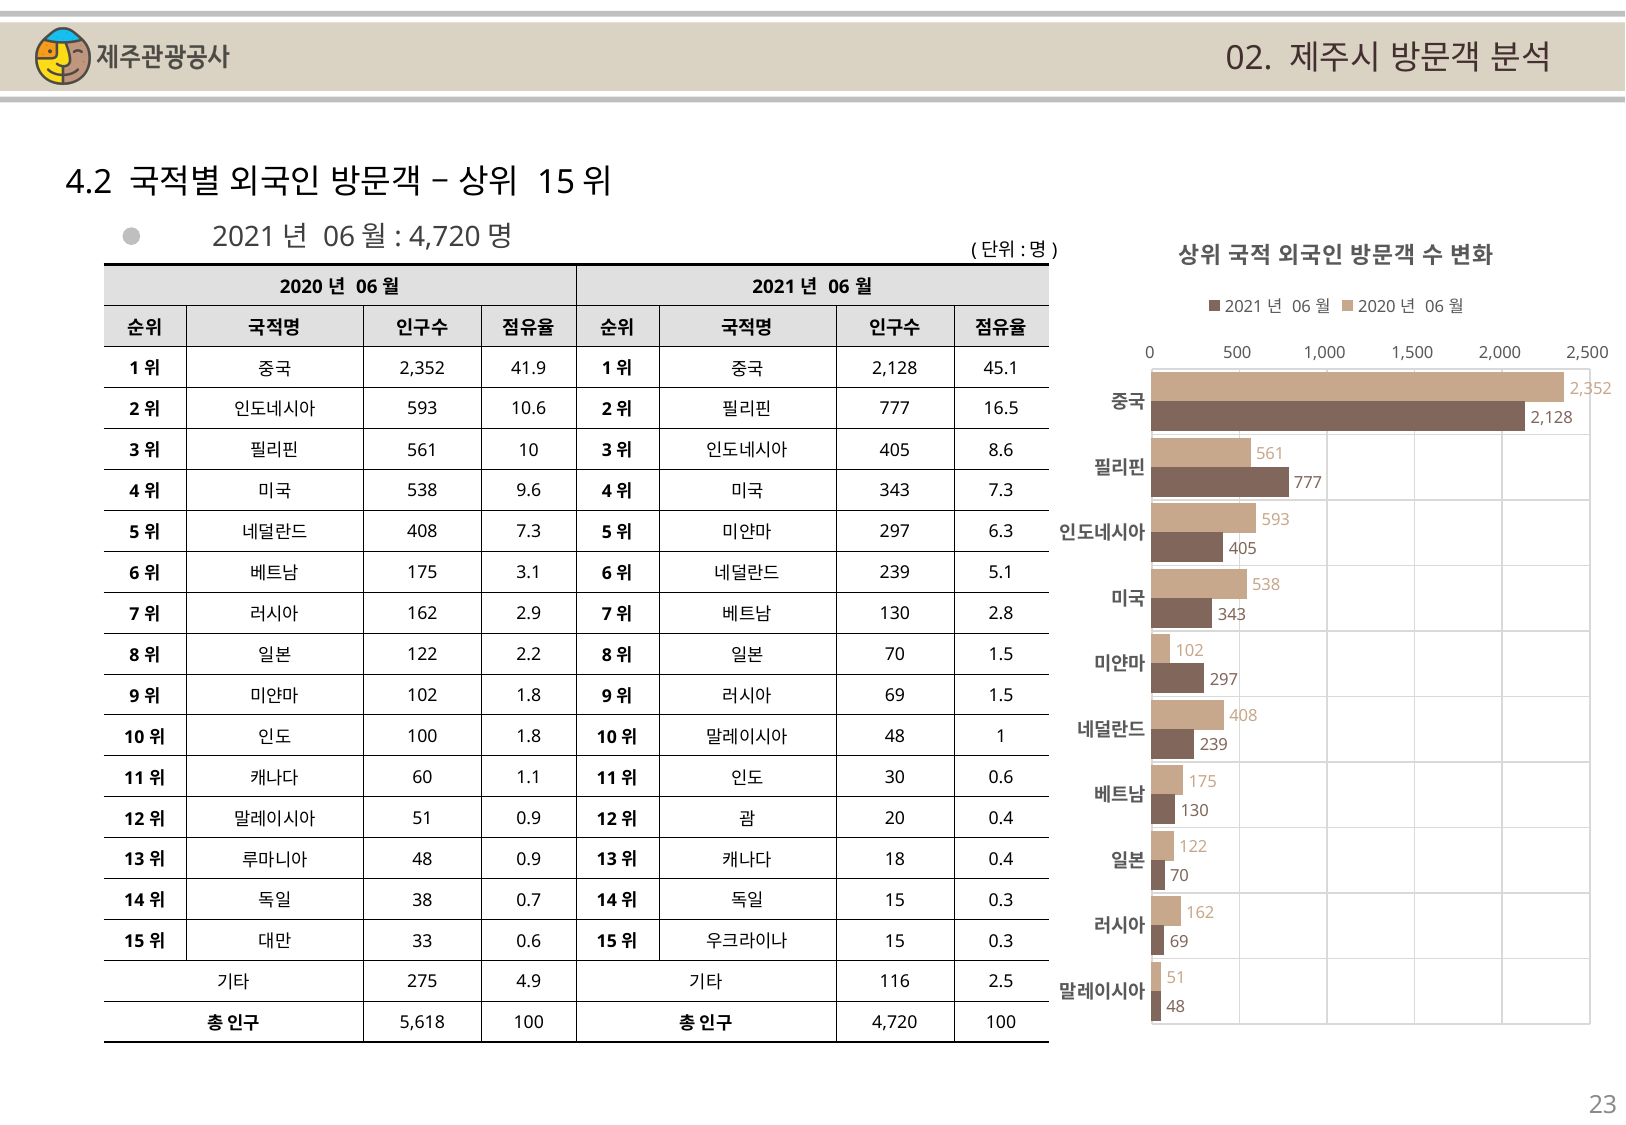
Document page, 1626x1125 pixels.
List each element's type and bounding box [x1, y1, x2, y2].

table_cell [660, 593, 836, 633]
table_cell [482, 838, 576, 878]
table_cell [577, 879, 659, 919]
table_cell [955, 1002, 1048, 1041]
table_cell [364, 838, 481, 878]
table_cell [187, 306, 363, 346]
table_cell [187, 388, 363, 428]
table_cell [482, 593, 576, 633]
table_cell [104, 552, 186, 592]
table_cell [660, 756, 836, 796]
table_cell [364, 634, 481, 674]
table_cell [482, 879, 576, 919]
table_cell [187, 797, 363, 837]
table_cell [577, 838, 659, 878]
table_cell [104, 879, 186, 919]
table_cell [187, 552, 363, 592]
table_cell [482, 634, 576, 674]
table_cell [364, 920, 481, 960]
table_cell [364, 306, 481, 346]
table_cell [577, 675, 659, 714]
table_cell [577, 1002, 836, 1041]
table_cell [577, 961, 836, 1001]
table_header [577, 266, 1048, 305]
table_cell [660, 797, 836, 837]
table_cell [104, 961, 363, 1001]
table_cell [955, 347, 1048, 387]
table_cell [955, 715, 1048, 755]
table_cell [955, 429, 1048, 469]
slide_number [1251, 1063, 1618, 1123]
table_cell [364, 552, 481, 592]
table_cell [104, 593, 186, 633]
table_cell [577, 634, 659, 674]
table_cell [364, 470, 481, 510]
table_cell [955, 675, 1048, 714]
table_cell [955, 593, 1048, 633]
table_cell [364, 879, 481, 919]
table_cell [482, 756, 576, 796]
table_cell [482, 306, 576, 346]
table_cell [955, 961, 1048, 1001]
table_cell [837, 306, 954, 346]
table_cell [837, 838, 954, 878]
table_cell [660, 552, 836, 592]
table_cell [364, 797, 481, 837]
table_cell [104, 511, 186, 551]
table_cell [837, 715, 954, 755]
table_cell [104, 347, 186, 387]
table_cell [660, 838, 836, 878]
table_cell [660, 675, 836, 714]
table_cell [482, 961, 576, 1001]
text_box [956, 229, 1048, 263]
table_cell [660, 470, 836, 510]
table_cell [577, 593, 659, 633]
table_cell [837, 634, 954, 674]
table_cell [364, 715, 481, 755]
table_cell [104, 634, 186, 674]
table_cell [104, 920, 186, 960]
table_cell [187, 675, 363, 714]
table_cell [660, 511, 836, 551]
table_cell [482, 347, 576, 387]
table_cell [577, 797, 659, 837]
table_cell [187, 634, 363, 674]
table_cell [660, 879, 836, 919]
table_cell [577, 429, 659, 469]
table_cell [837, 347, 954, 387]
table_cell [187, 429, 363, 469]
table_cell [482, 675, 576, 714]
table_cell [482, 388, 576, 428]
table_cell [837, 388, 954, 428]
table_cell [364, 675, 481, 714]
table_cell [955, 388, 1048, 428]
table_cell [955, 511, 1048, 551]
table_cell [187, 920, 363, 960]
table_cell [104, 675, 186, 714]
table_cell [577, 388, 659, 428]
table_cell [837, 797, 954, 837]
table_cell [187, 470, 363, 510]
table_cell [364, 429, 481, 469]
table_cell [837, 593, 954, 633]
table_cell [660, 634, 836, 674]
table_cell [837, 470, 954, 510]
table_cell [364, 511, 481, 551]
table_cell [187, 511, 363, 551]
table_cell [482, 429, 576, 469]
table_cell [660, 388, 836, 428]
text_box [197, 210, 529, 260]
table_cell [955, 920, 1048, 960]
table_cell [837, 756, 954, 796]
text_box [1042, 28, 1595, 84]
table_cell [482, 1002, 576, 1041]
text_box [121, 226, 141, 246]
table_cell [104, 470, 186, 510]
table_cell [482, 511, 576, 551]
table_cell [364, 756, 481, 796]
table_cell [660, 715, 836, 755]
table_cell [104, 306, 186, 346]
table_cell [104, 756, 186, 796]
table_cell [577, 470, 659, 510]
chart [1048, 205, 1625, 1041]
table_header [104, 266, 576, 305]
table_cell [187, 347, 363, 387]
table_cell [364, 388, 481, 428]
table_cell [104, 1002, 363, 1041]
table_cell [955, 470, 1048, 510]
table_cell [104, 838, 186, 878]
table_cell [577, 552, 659, 592]
table_cell [577, 306, 659, 346]
table_cell [104, 388, 186, 428]
table_cell [577, 511, 659, 551]
table_cell [187, 756, 363, 796]
table_cell [837, 879, 954, 919]
table_cell [482, 552, 576, 592]
table_cell [837, 920, 954, 960]
table_cell [364, 1002, 481, 1041]
table_cell [577, 920, 659, 960]
table_cell [482, 797, 576, 837]
table_cell [837, 961, 954, 1001]
table_cell [482, 715, 576, 755]
table_cell [955, 838, 1048, 878]
table_cell [837, 675, 954, 714]
table_cell [187, 838, 363, 878]
table_cell [482, 920, 576, 960]
table_cell [660, 347, 836, 387]
table_cell [187, 593, 363, 633]
table_cell [577, 715, 659, 755]
table_cell [364, 347, 481, 387]
picture [31, 26, 232, 87]
table_cell [955, 552, 1048, 592]
table_cell [104, 715, 186, 755]
table_cell [577, 347, 659, 387]
table_cell [660, 306, 836, 346]
table_cell [955, 756, 1048, 796]
table_cell [837, 511, 954, 551]
table_cell [104, 429, 186, 469]
table_cell [955, 879, 1048, 919]
table_cell [837, 552, 954, 592]
table_cell [482, 470, 576, 510]
table_cell [660, 920, 836, 960]
table_cell [955, 306, 1048, 346]
table_cell [187, 879, 363, 919]
table_cell [955, 797, 1048, 837]
table_cell [577, 756, 659, 796]
table_cell [187, 715, 363, 755]
table_cell [104, 797, 186, 837]
table_cell [660, 429, 836, 469]
table_cell [955, 634, 1048, 674]
text_box [50, 152, 1144, 208]
table_cell [837, 429, 954, 469]
table_cell [837, 1002, 954, 1041]
table_cell [364, 961, 481, 1001]
table_cell [364, 593, 481, 633]
